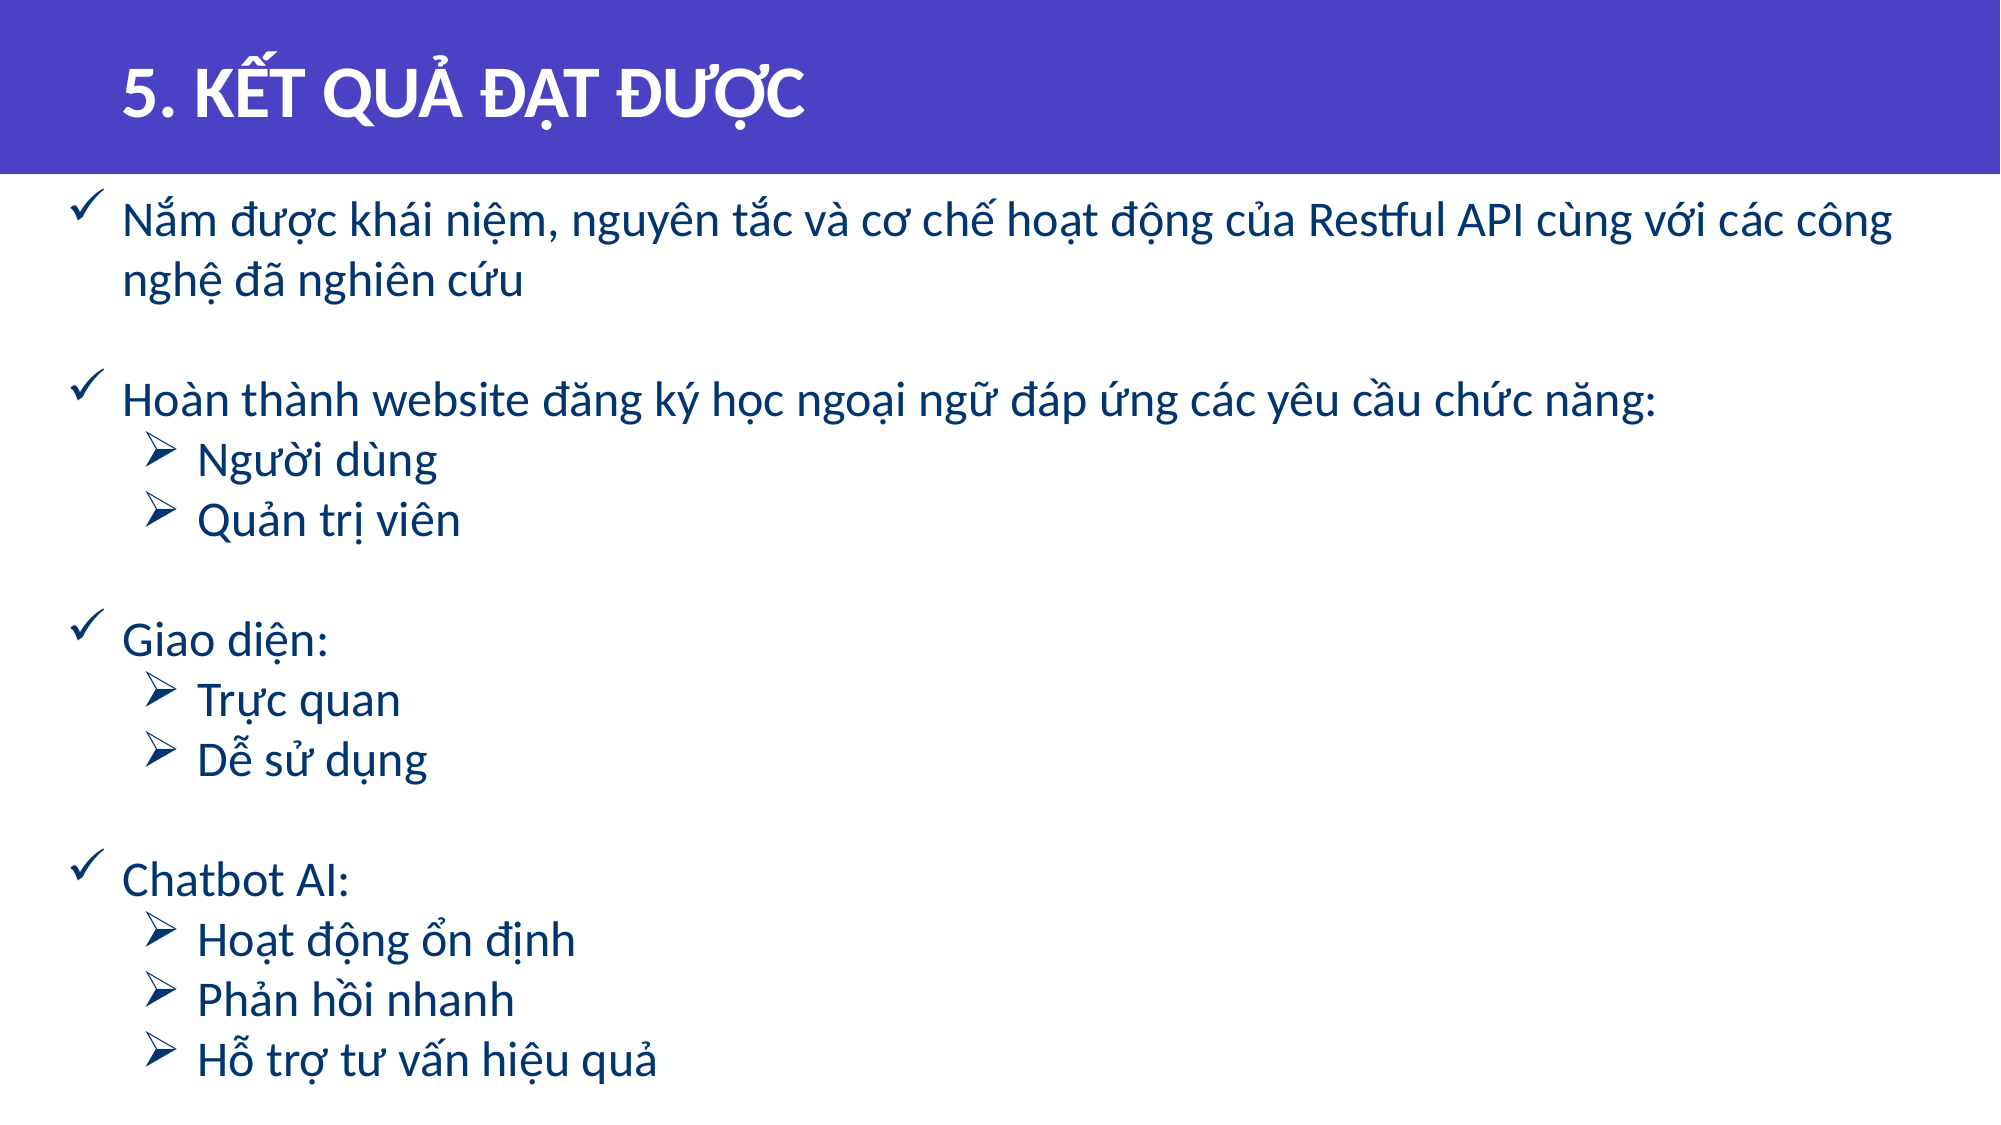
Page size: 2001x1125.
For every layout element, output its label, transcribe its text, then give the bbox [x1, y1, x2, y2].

title 5. KẾT QUẢ ĐẠT ĐƯỢC [106, 35, 1875, 141]
text_box Nắm được khái niệm, nguyên tắc và cơ chế hoạt động của Restful API cùng với các công nghệ đã nghiên cứu Hoàn thành website đăng ký học ngoại ngữ đáp ứng các yêu cầu chức năng: Người dùng Quản trị viên Giao diện: Trực quan Dễ sử dụng Chatbot AI: Hoạt động ổn định Phản hồi nhanh Hỗ trợ tư vấn hiệu quả [51, 178, 1949, 1094]
